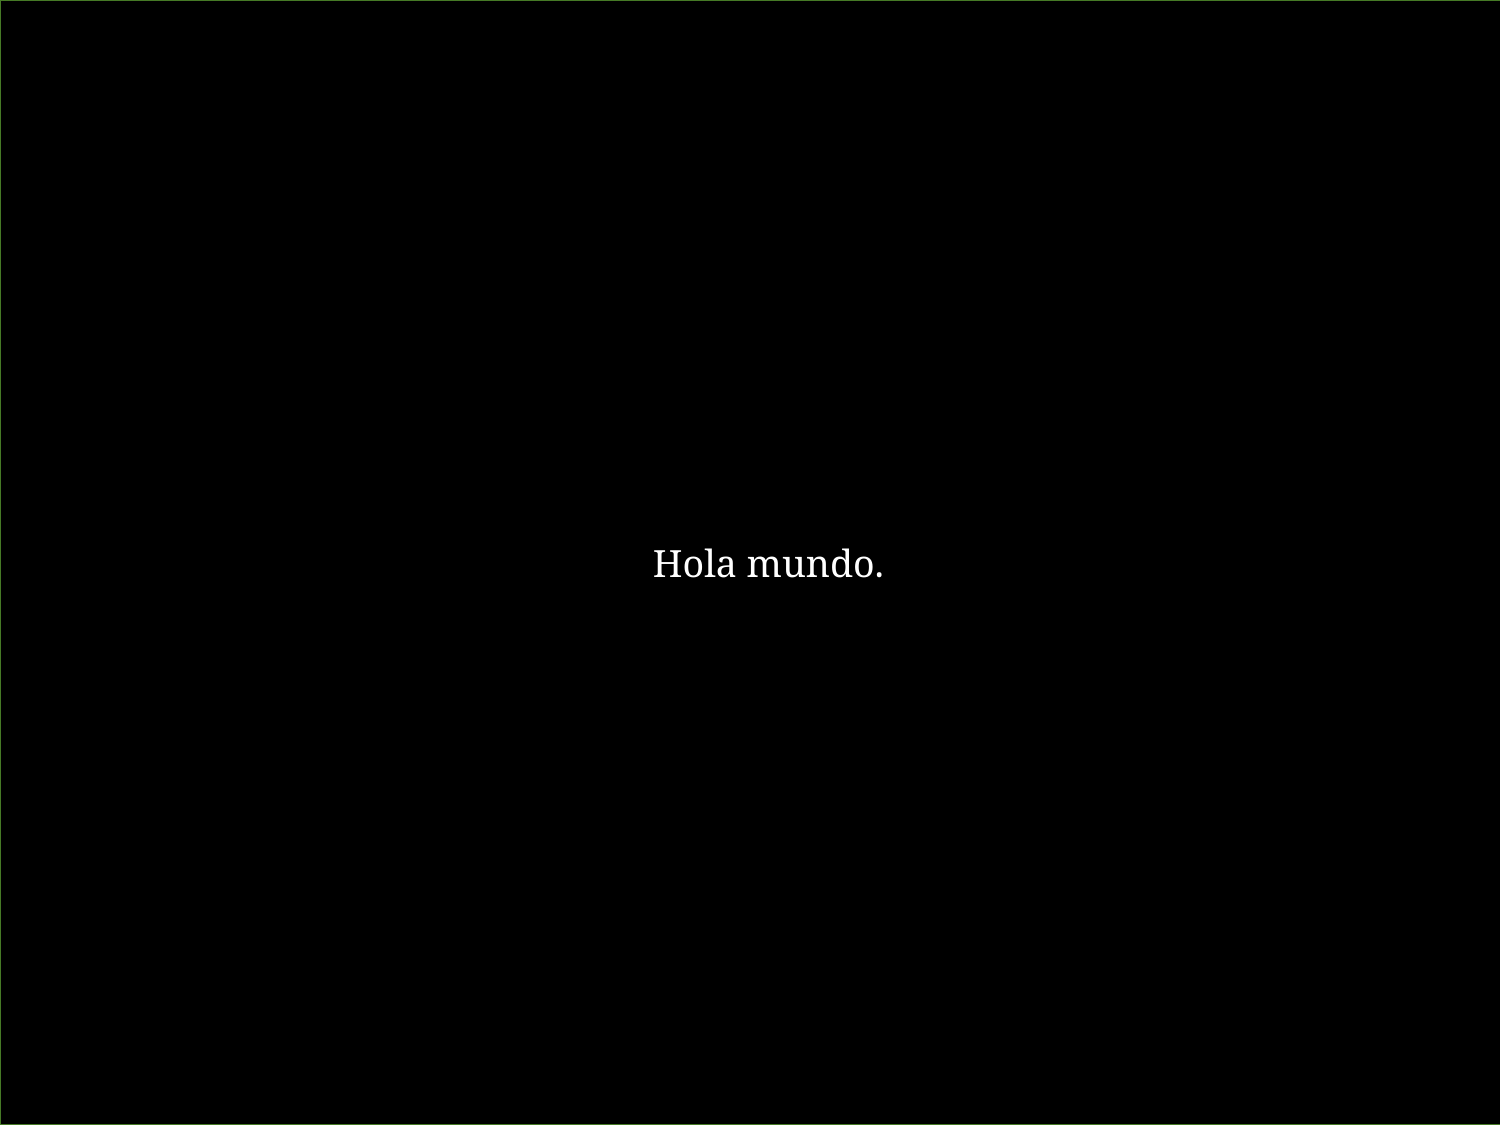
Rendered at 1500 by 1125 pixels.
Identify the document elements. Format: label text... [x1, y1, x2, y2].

text_box Hola mundo. [0, 0, 1500, 1125]
